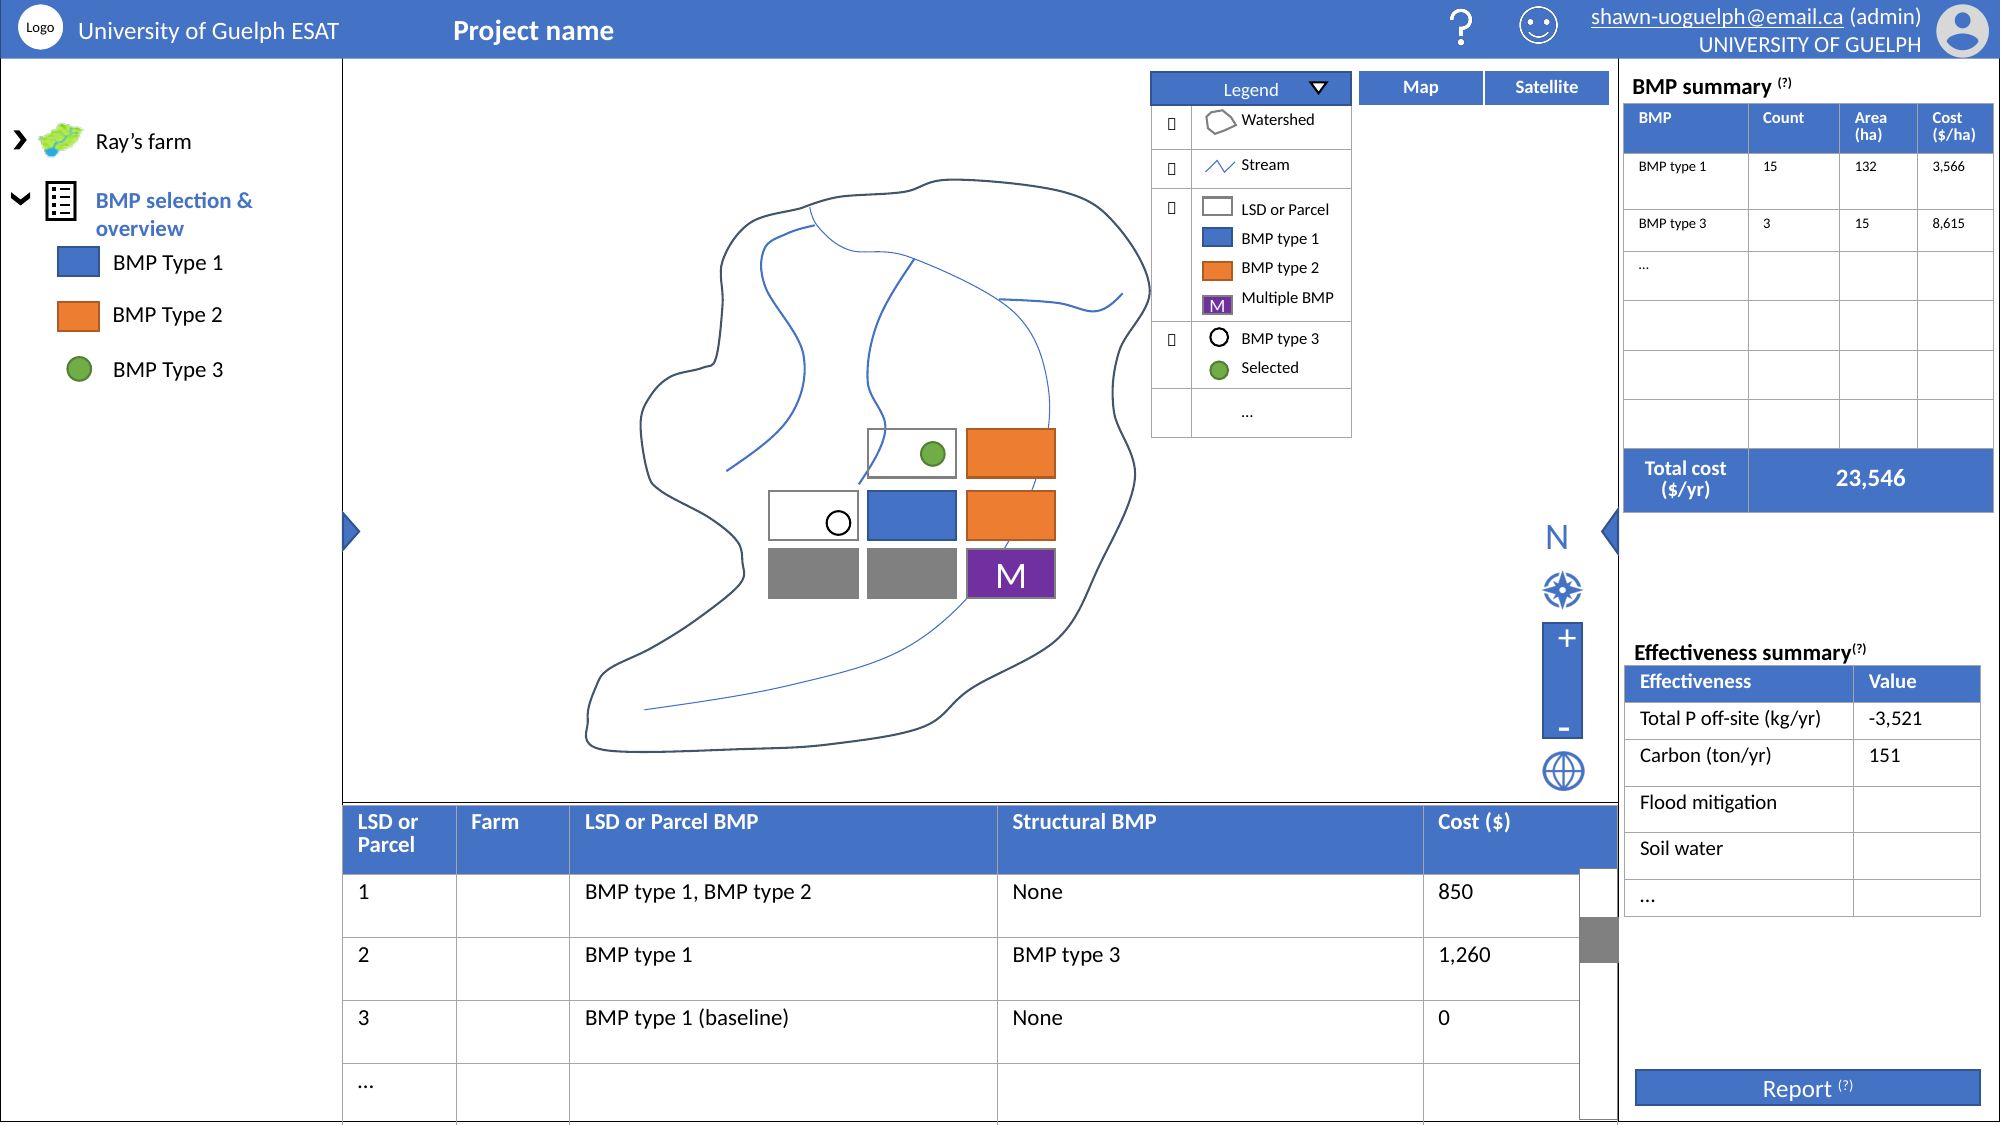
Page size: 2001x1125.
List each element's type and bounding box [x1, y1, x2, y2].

table_cell [1625, 787, 1853, 832]
table_cell [1749, 449, 1993, 512]
table_cell [1918, 252, 1993, 300]
text_box [10, 177, 330, 383]
table_cell [998, 1001, 1423, 1063]
table_cell [1918, 210, 1993, 251]
table_cell [1840, 154, 1917, 209]
text_box [1635, 1069, 1981, 1106]
table_cell [1918, 351, 1993, 399]
table_cell [1749, 154, 1839, 209]
text_box [1151, 71, 1352, 380]
table_cell [1624, 400, 1748, 448]
table_header [570, 806, 997, 874]
text_box [95, 126, 351, 154]
text_box [585, 179, 1150, 752]
table_header [1749, 107, 1839, 153]
text_box [11, 129, 29, 151]
table_cell [1424, 938, 1579, 1000]
table_cell [1840, 351, 1917, 399]
picture [1536, 565, 1589, 615]
table_cell [1624, 449, 1748, 512]
text_box [1600, 506, 1620, 557]
text_box [1530, 504, 1585, 565]
table_cell [1918, 154, 1993, 209]
table_header [1424, 806, 1617, 874]
table_cell [343, 66, 1618, 802]
table_cell [1840, 210, 1917, 251]
table_cell [1624, 351, 1748, 399]
table_cell [457, 875, 569, 937]
table_cell [1749, 252, 1839, 300]
table_cell [570, 938, 997, 1000]
table_cell [1854, 740, 1980, 786]
table_cell [1918, 301, 1993, 350]
text_box [1579, 868, 1619, 1120]
table_cell [998, 1064, 1423, 1125]
table_cell [1625, 740, 1853, 786]
table_cell [1424, 875, 1579, 937]
table_cell [1624, 301, 1748, 350]
table_cell [457, 1001, 569, 1063]
table_cell [998, 938, 1423, 1000]
table_header [343, 806, 456, 874]
table_header [1840, 104, 1917, 153]
table_cell [1624, 252, 1748, 300]
text_box [1542, 622, 1583, 739]
table_header [998, 806, 1423, 874]
table_cell [1625, 880, 1853, 916]
table_header [1485, 71, 1609, 105]
table_cell [1749, 400, 1839, 448]
table_cell [1625, 703, 1853, 739]
text_box [0, 0, 2000, 107]
table_header [1854, 666, 1980, 702]
table_cell [1854, 703, 1980, 739]
table_cell [343, 1064, 456, 1125]
table_cell [1840, 400, 1917, 448]
table_cell [1854, 787, 1980, 832]
table_cell [1, 66, 342, 1121]
table_header [1625, 673, 1853, 702]
table_cell [570, 875, 997, 937]
table_header [457, 806, 569, 874]
table_cell [1854, 833, 1980, 879]
table_cell [1424, 1064, 1617, 1125]
text_box [341, 510, 361, 553]
table_cell [570, 1001, 997, 1063]
table_cell [1424, 1001, 1579, 1063]
picture [1536, 746, 1590, 797]
table_cell [343, 875, 456, 937]
table_cell [1918, 400, 1993, 448]
table_cell [1619, 66, 1999, 1121]
table_cell [1624, 154, 1748, 209]
table_cell [1840, 301, 1917, 350]
table_cell [1854, 880, 1980, 916]
table_cell [1625, 833, 1853, 879]
table_header [1918, 104, 1993, 153]
table_cell [1749, 351, 1839, 399]
table_cell [1749, 210, 1839, 251]
table_cell [343, 1001, 456, 1063]
table_cell [457, 1064, 569, 1125]
table_header [1359, 71, 1483, 105]
table_cell [1840, 252, 1917, 300]
table_header [1624, 107, 1748, 153]
table_cell [1749, 301, 1839, 350]
picture [37, 122, 85, 159]
table_cell [457, 938, 569, 1000]
table_cell [343, 938, 456, 1000]
table_cell [1624, 210, 1748, 251]
text_box [1619, 630, 1928, 673]
table_cell [570, 1064, 997, 1125]
table_cell [998, 875, 1423, 937]
